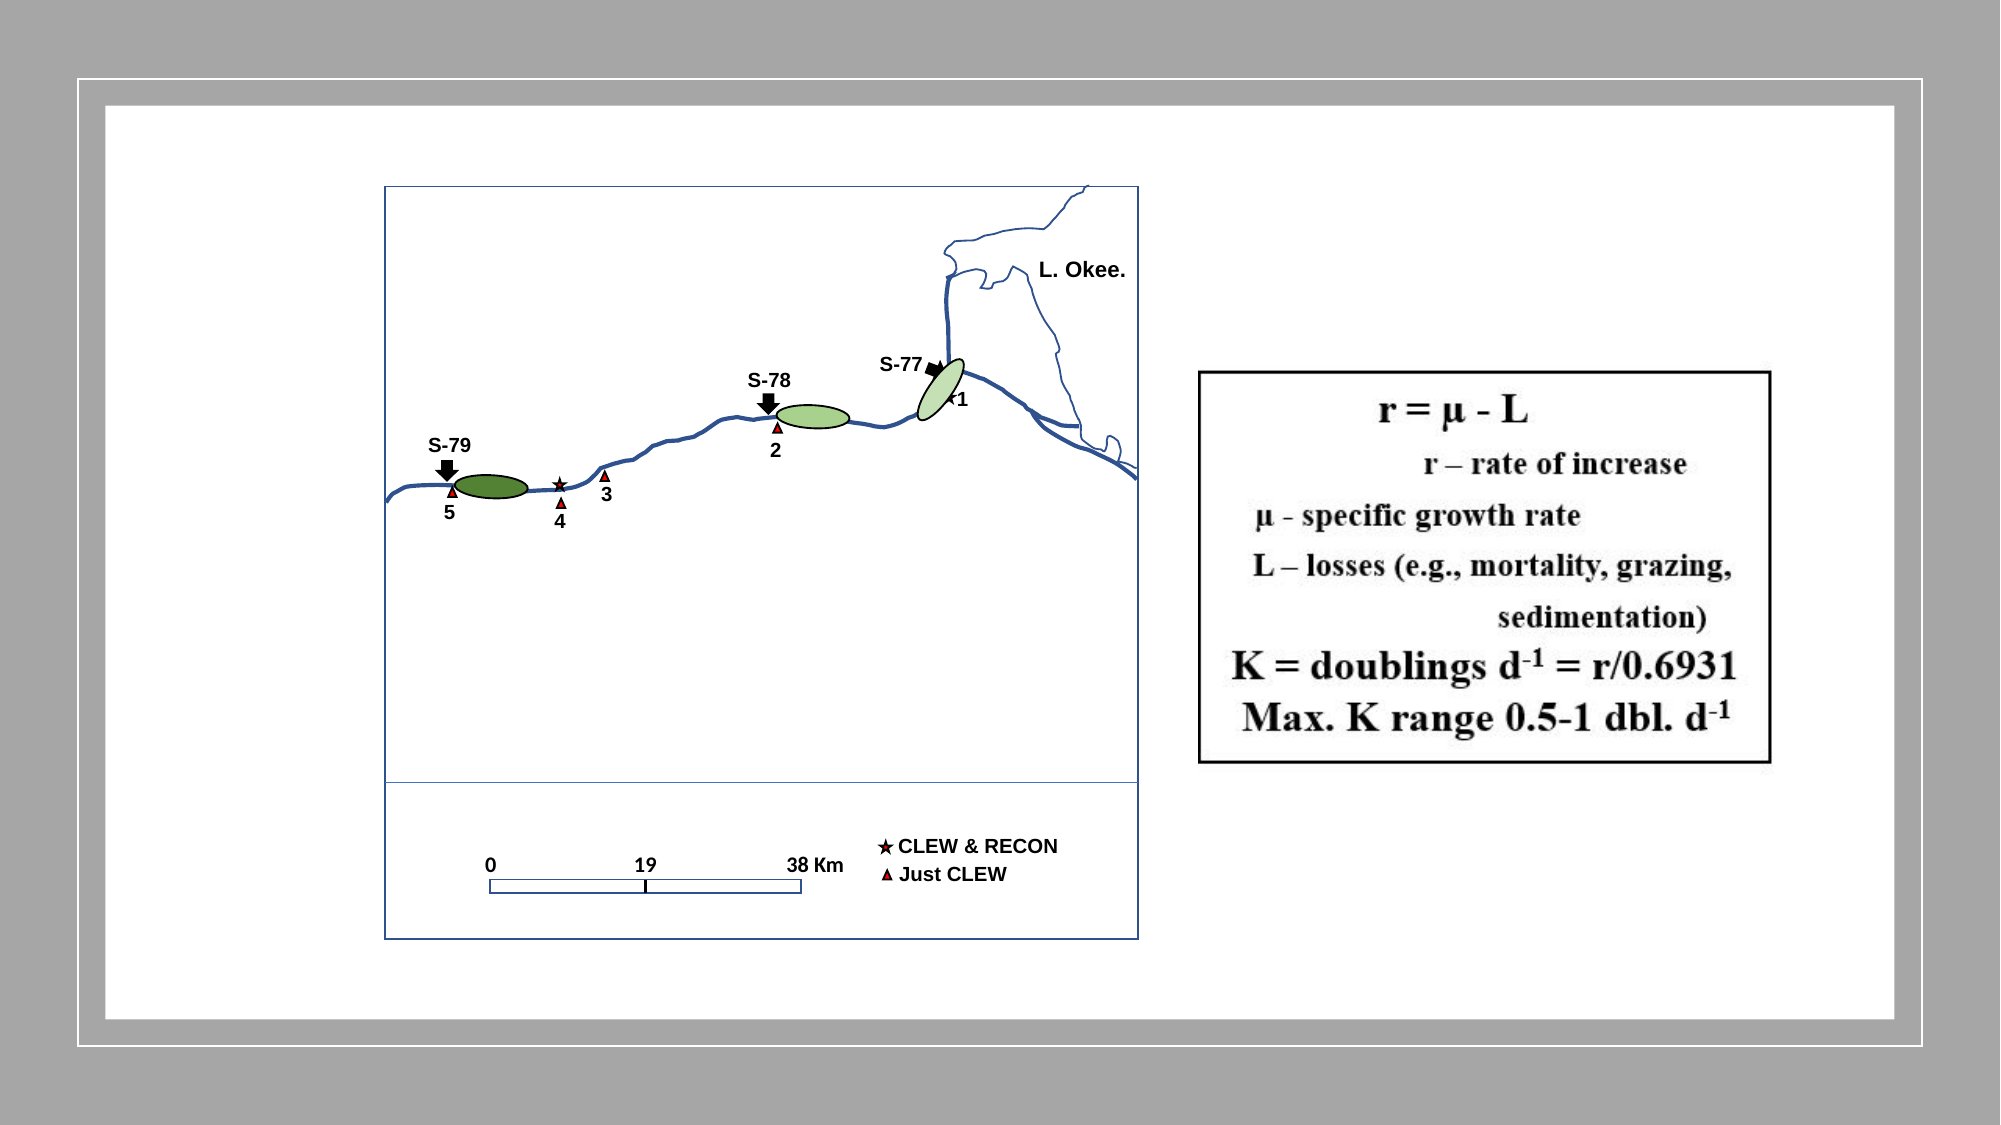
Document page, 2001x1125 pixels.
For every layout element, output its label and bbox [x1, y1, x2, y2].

text_box [0, 0, 2000, 1125]
text_box [77, 78, 1923, 1047]
text_box [104, 104, 1895, 1020]
picture [1197, 349, 1778, 776]
picture [383, 184, 1141, 940]
